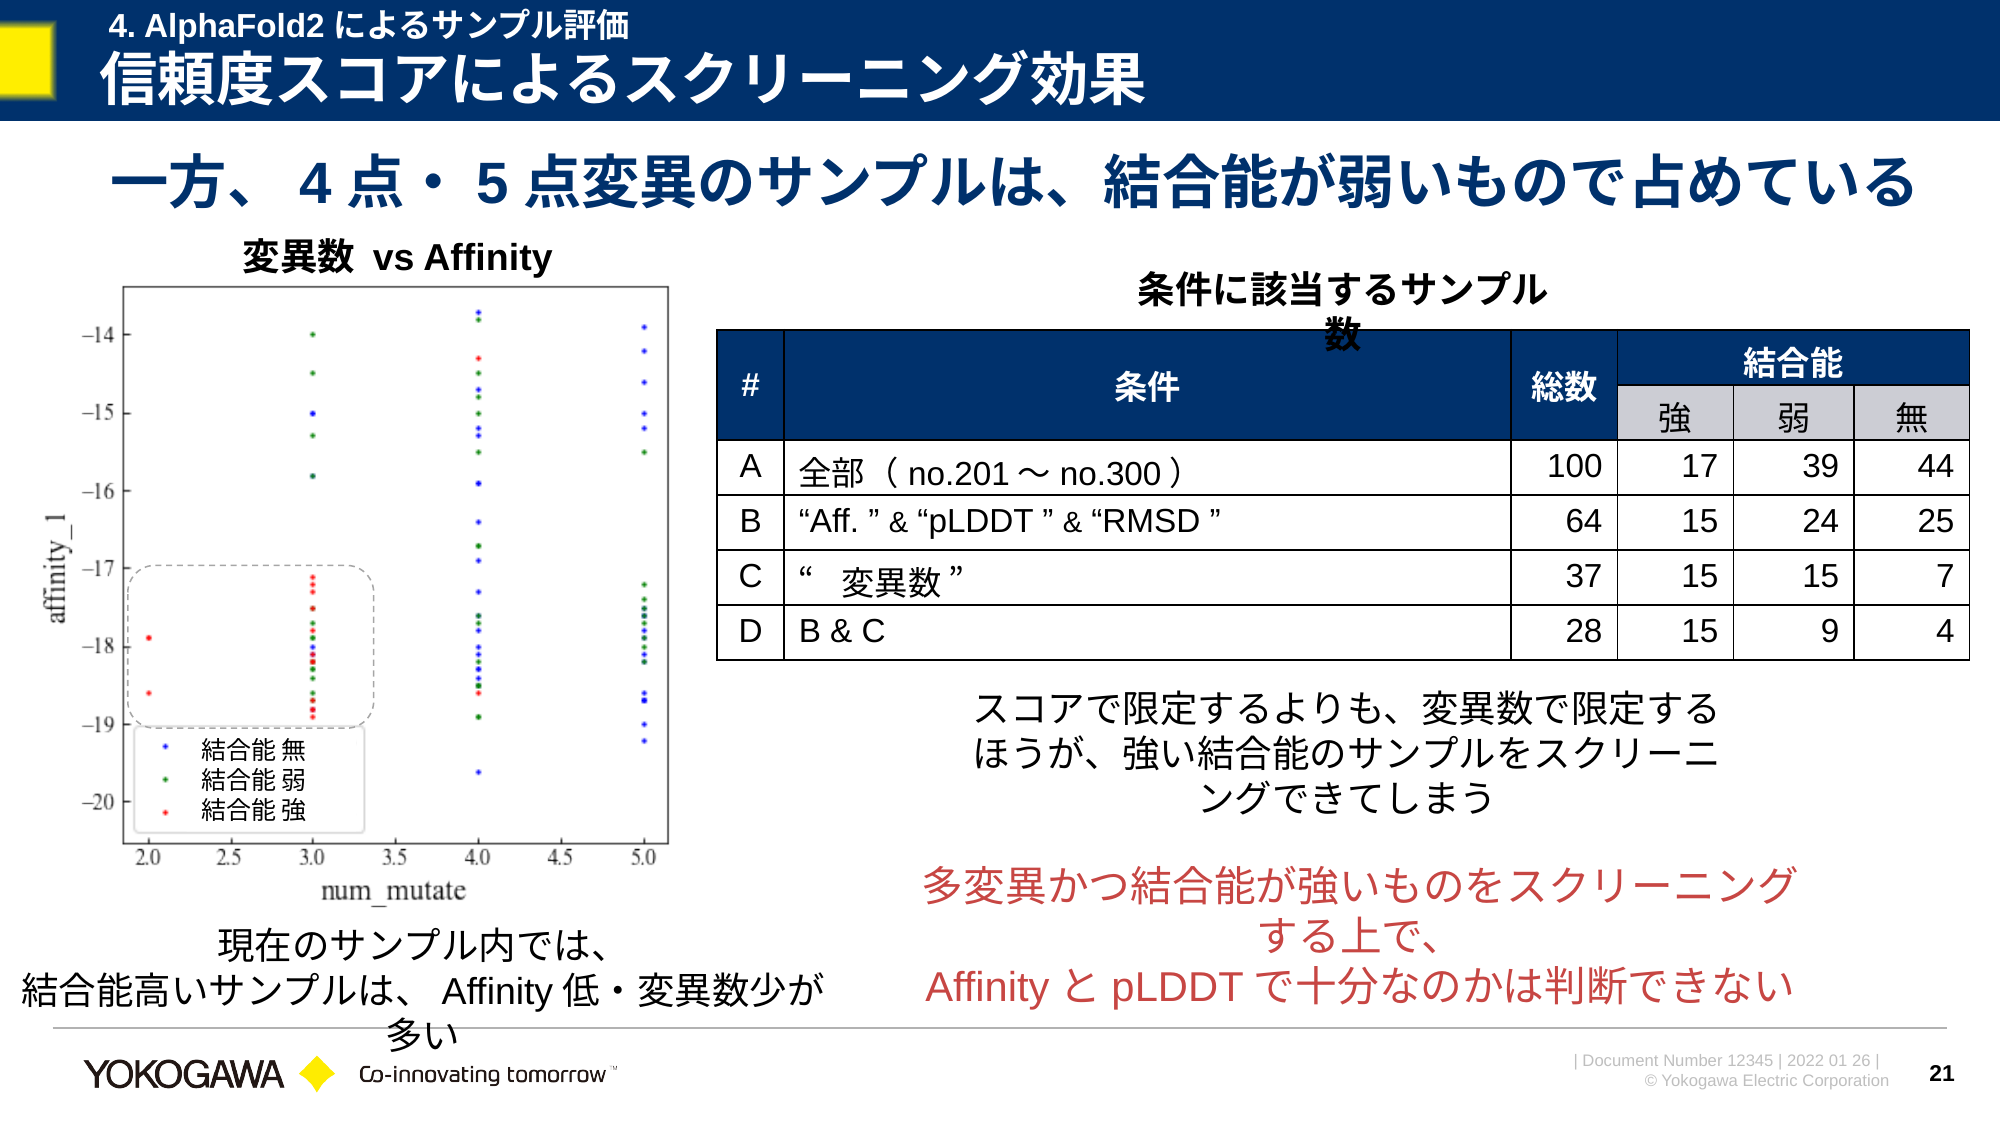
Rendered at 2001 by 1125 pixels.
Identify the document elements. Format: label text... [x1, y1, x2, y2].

list 一方、4点・5点変異のサンプルは、結合能が弱いもので占めている [84, 145, 1946, 224]
text_box 多変異かつ結合能が強いものをスクリーニングする上で、 AffinityとpLDDTで十分なのかは判断できない [886, 852, 1834, 1017]
text_box 変異数 vs Affinity [223, 225, 573, 266]
picture [0, 6, 69, 115]
text_box 条件に該当するサンプル数 [1109, 258, 1578, 364]
text_box 4. AlphaFold2によるサンプル評価 [93, 0, 650, 52]
title 信頼度スコアによるスクリーニング効果 [84, 39, 1955, 125]
picture [83, 1064, 617, 1093]
text_box 現在のサンプル内では、 結合能高いサンプルは、Affinity低・変異数少が多い [0, 914, 852, 1064]
picture [25, 266, 688, 928]
slide_number 21 [1904, 1042, 1970, 1103]
text_box スコアで限定するよりも、変異数で限定するほうが、強い結合能のサンプルをスクリーニングできてしまう [945, 677, 1748, 828]
